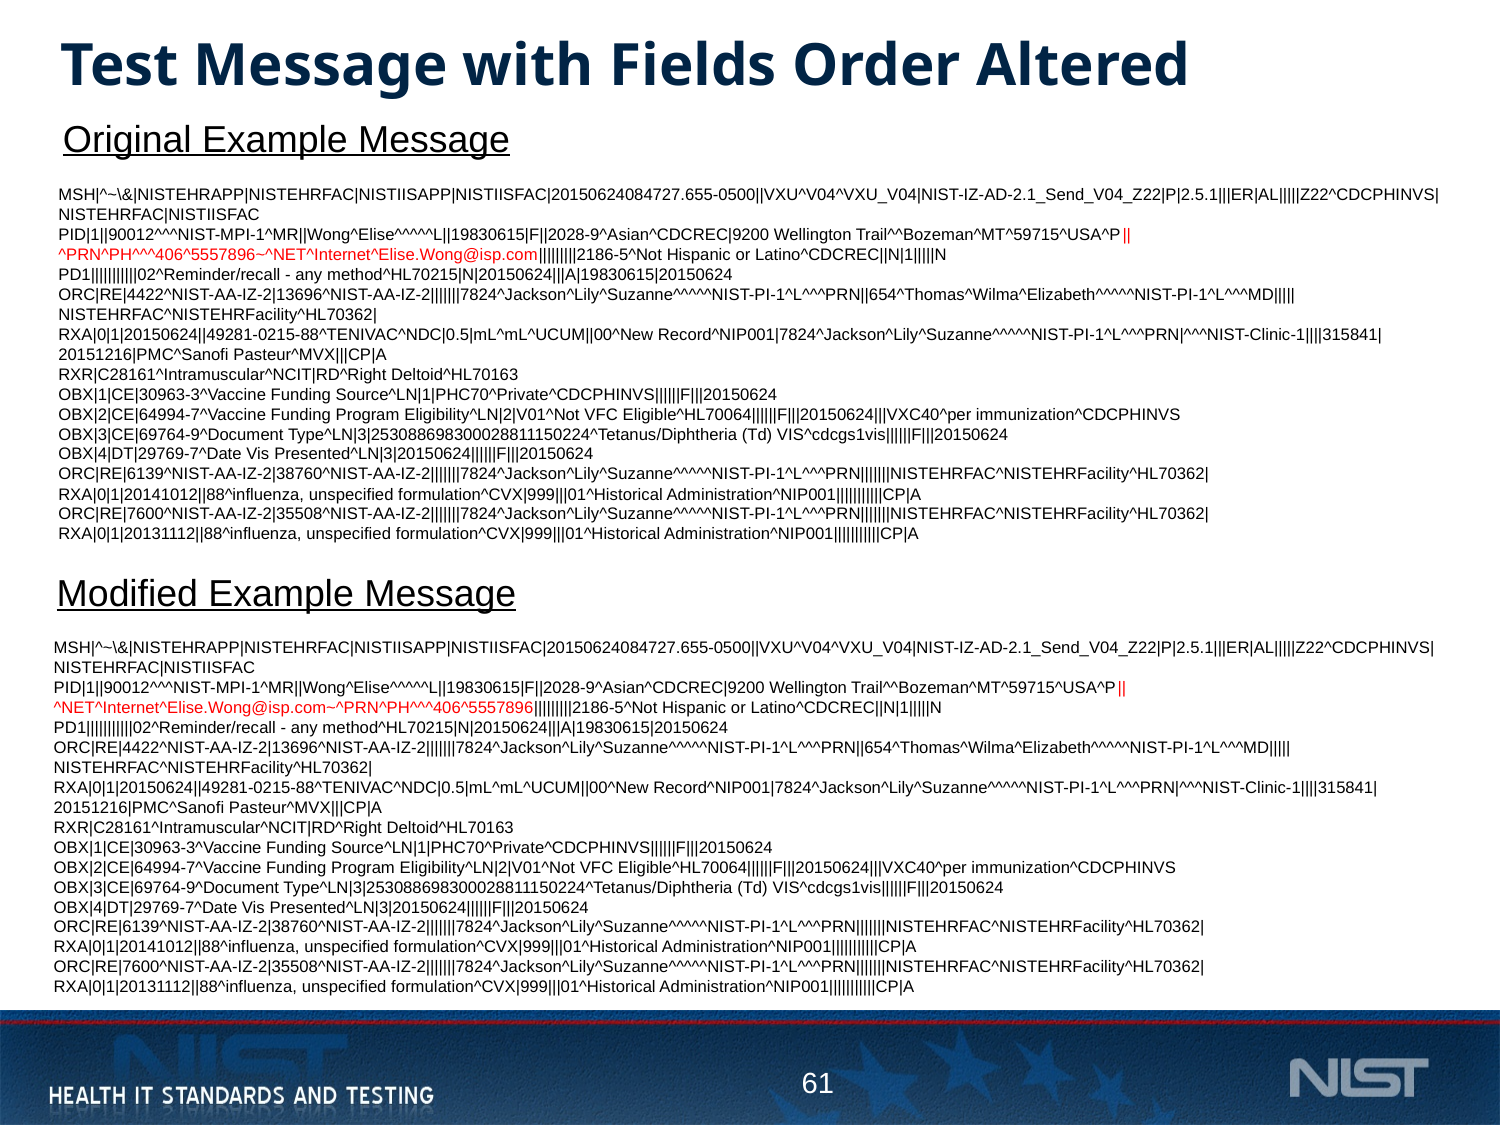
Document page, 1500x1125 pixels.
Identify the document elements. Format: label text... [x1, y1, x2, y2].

title Test Message with Fields Order Altered [45, 19, 1396, 106]
slide_number 61 [642, 1056, 994, 1125]
text_box Original Example Message [48, 107, 525, 168]
picture [0, 1010, 1500, 1125]
text_box MSH|^~\&|NISTEHRAPP|NISTEHRFAC|NISTIISAPP|NISTIISFAC|20150624084727.655-0500||VXU^V04^VXU_V04|NIST-IZ-AD-2.1_Send_V04_Z22|P|2.5.1|||ER|AL|||||Z22^CDCPHINVS|NISTEHRFAC|NISTIISFAC PID|1||90012^^^NIST-MPI-1^MR||Wong^Elise^^^^^L||19830615|F||2028-9^Asian^CDCREC|9200 Wellington Trail^^Bozeman^MT^59715^USA^P||^NET^Internet^Elise.Wong@isp.com~^PRN^PH^^^406^5557896|||||||||2186-5^Not Hispanic or Latino^CDCREC||N|1|||||N PD1|||||||||||02^Reminder/recall - any method^HL70215|N|20150624|||A|19830615|20150624 ORC|RE|4422^NIST-AA-IZ-2|13696^NIST-AA-IZ-2|||||||7824^Jackson^Lily^Suzanne^^^^^NIST-PI-1^L^^^PRN||654^Thomas^Wilma^Elizabeth^^^^^NIST-PI-1^L^^^MD|||||NISTEHRFAC^NISTEHRFacility^HL70362| RXA|0|1|20150624||49281-0215-88^TENIVAC^NDC|0.5|mL^mL^UCUM||00^New Record^NIP001|7824^Jackson^Lily^Suzanne^^^^^NIST-PI-1^L^^^PRN|^^^NIST-Clinic-1||||315841|20151216|PMC^Sanofi Pasteur^MVX|||CP|A RXR|C28161^Intramuscular^NCIT|RD^Right Deltoid^HL70163 OBX|1|CE|30963-3^Vaccine Funding Source^LN|1|PHC70^Private^CDCPHINVS||||||F|||20150624 OBX|2|CE|64994-7^Vaccine Funding Program Eligibility^LN|2|V01^Not VFC Eligible^HL70064||||||F|||20150624|||VXC40^per immunization^CDCPHINVS OBX|3|CE|69764-9^Document Type^LN|3|253088698300028811150224^Tetanus/Diphtheria (Td) VIS^cdcgs1vis||||||F|||20150624 OBX|4|DT|29769-7^Date Vis Presented^LN|3|20150624||||||F|||20150624 ORC|RE|6139^NIST-AA-IZ-2|38760^NIST-AA-IZ-2|||||||7824^Jackson^Lily^Suzanne^^^^^NIST-PI-1^L^^^PRN|||||||NISTEHRFAC^NISTEHRFacility^HL70362| RXA|0|1|20141012||88^influenza, unspecified formulation^CVX|999|||01^Historical Administration^NIP001|||||||||||CP|A ORC|RE|7600^NIST-AA-IZ-2|35508^NIST-AA-IZ-2|||||||7824^Jackson^Lily^Suzanne^^^^^NIST-PI-1^L^^^PRN|||||||NISTEHRFAC^NISTEHRFacility^HL70362| RXA|0|1|20131112||88^influenza, unspecified formulation^CVX|999|||01^Historical Administration^NIP001|||||||||||CP|A [38, 629, 1457, 1004]
text_box MSH|^~\&|NISTEHRAPP|NISTEHRFAC|NISTIISAPP|NISTIISFAC|20150624084727.655-0500||VXU^V04^VXU_V04|NIST-IZ-AD-2.1_Send_V04_Z22|P|2.5.1|||ER|AL|||||Z22^CDCPHINVS|NISTEHRFAC|NISTIISFAC PID|1||90012^^^NIST-MPI-1^MR||Wong^Elise^^^^^L||19830615|F||2028-9^Asian^CDCREC|9200 Wellington Trail^^Bozeman^MT^59715^USA^P||^PRN^PH^^^406^5557896~^NET^Internet^Elise.Wong@isp.com|||||||||2186-5^Not Hispanic or Latino^CDCREC||N|1|||||N PD1|||||||||||02^Reminder/recall - any method^HL70215|N|20150624|||A|19830615|20150624 ORC|RE|4422^NIST-AA-IZ-2|13696^NIST-AA-IZ-2|||||||7824^Jackson^Lily^Suzanne^^^^^NIST-PI-1^L^^^PRN||654^Thomas^Wilma^Elizabeth^^^^^NIST-PI-1^L^^^MD|||||NISTEHRFAC^NISTEHRFacility^HL70362| RXA|0|1|20150624||49281-0215-88^TENIVAC^NDC|0.5|mL^mL^UCUM||00^New Record^NIP001|7824^Jackson^Lily^Suzanne^^^^^NIST-PI-1^L^^^PRN|^^^NIST-Clinic-1||||315841|20151216|PMC^Sanofi Pasteur^MVX|||CP|A RXR|C28161^Intramuscular^NCIT|RD^Right Deltoid^HL70163 OBX|1|CE|30963-3^Vaccine Funding Source^LN|1|PHC70^Private^CDCPHINVS||||||F|||20150624 OBX|2|CE|64994-7^Vaccine Funding Program Eligibility^LN|2|V01^Not VFC Eligible^HL70064||||||F|||20150624|||VXC40^per immunization^CDCPHINVS OBX|3|CE|69764-9^Document Type^LN|3|253088698300028811150224^Tetanus/Diphtheria (Td) VIS^cdcgs1vis||||||F|||20150624 OBX|4|DT|29769-7^Date Vis Presented^LN|3|20150624||||||F|||20150624 ORC|RE|6139^NIST-AA-IZ-2|38760^NIST-AA-IZ-2|||||||7824^Jackson^Lily^Suzanne^^^^^NIST-PI-1^L^^^PRN|||||||NISTEHRFAC^NISTEHRFacility^HL70362| RXA|0|1|20141012||88^influenza, unspecified formulation^CVX|999|||01^Historical Administration^NIP001|||||||||||CP|A ORC|RE|7600^NIST-AA-IZ-2|35508^NIST-AA-IZ-2|||||||7824^Jackson^Lily^Suzanne^^^^^NIST-PI-1^L^^^PRN|||||||NISTEHRFAC^NISTEHRFacility^HL70362| RXA|0|1|20131112||88^influenza, unspecified formulation^CVX|999|||01^Historical Administration^NIP001|||||||||||CP|A [43, 176, 1461, 551]
text_box Modified Example Message [41, 562, 532, 622]
